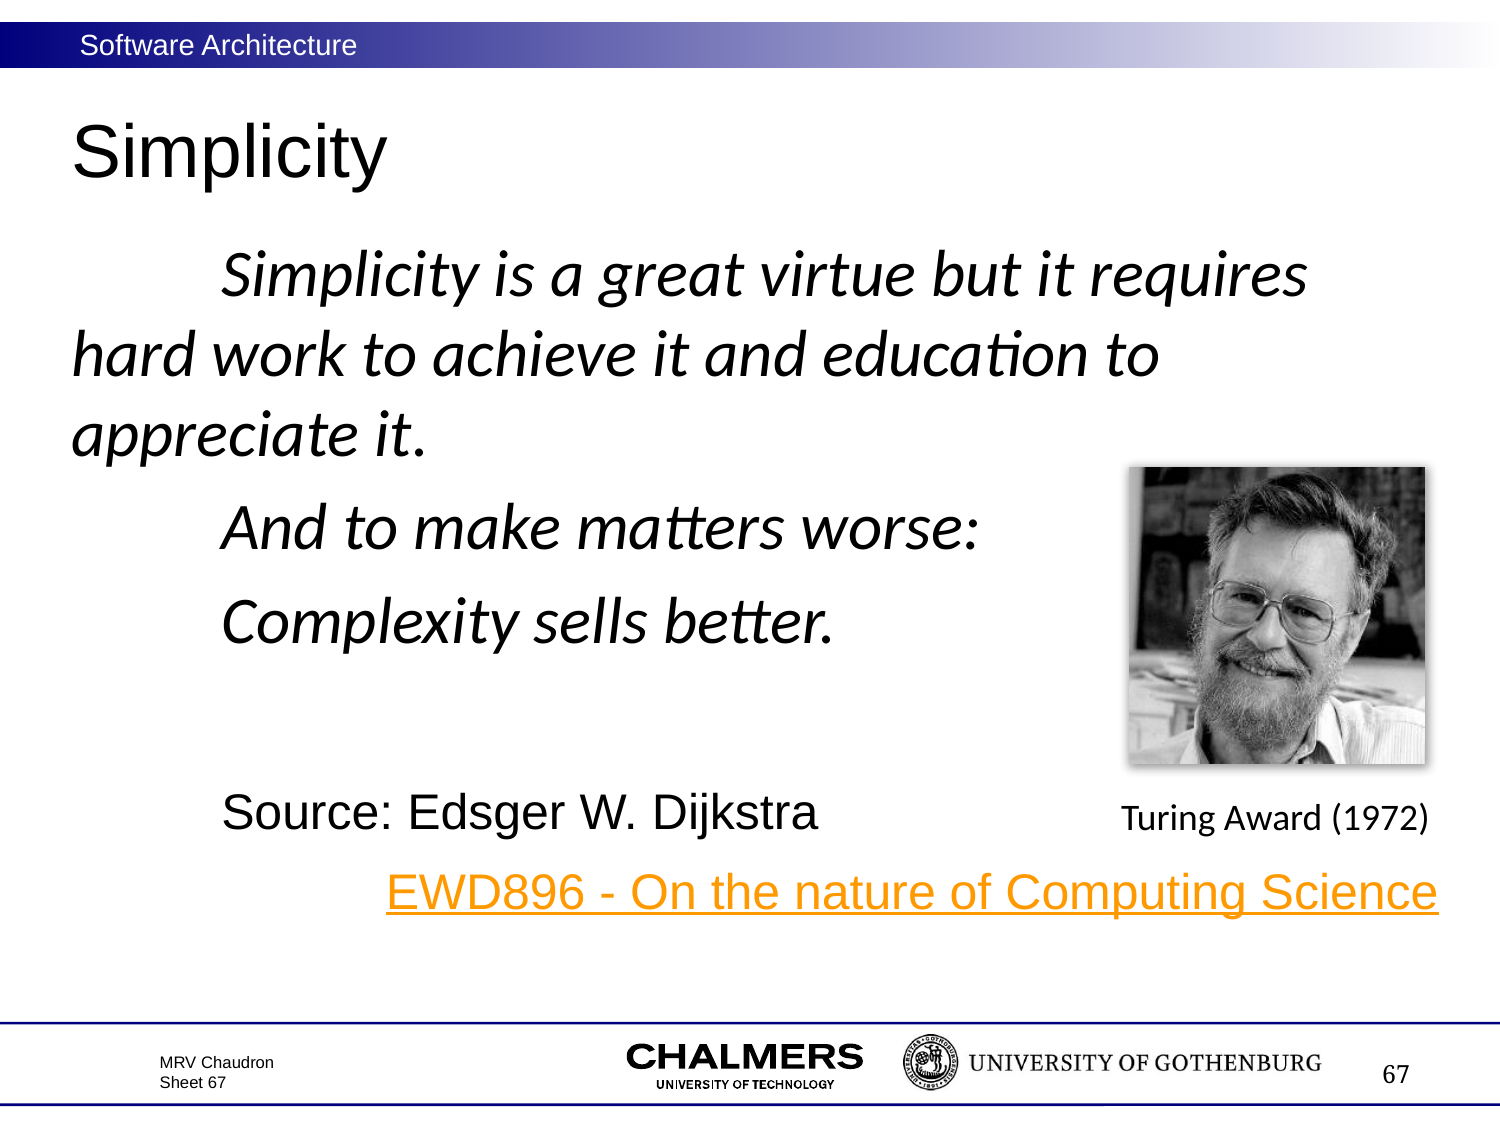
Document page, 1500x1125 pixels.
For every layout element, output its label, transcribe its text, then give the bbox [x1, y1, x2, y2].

title Simplicity [56, 85, 1460, 210]
list Simplicity is a great virtue but it requires hard work to achieve it and education to appreciate it. And to make matters worse: Complexity sells better. Source: Edsger W. Dijkstra EWD896 - On the nature of Computing Science [56, 222, 1460, 1007]
slide_number 67 [1074, 1024, 1426, 1101]
text_box Turing Award (1972) [1106, 785, 1445, 846]
footer MRV Chaudron Sheet 67 [144, 1024, 1356, 1100]
picture [1129, 467, 1426, 764]
